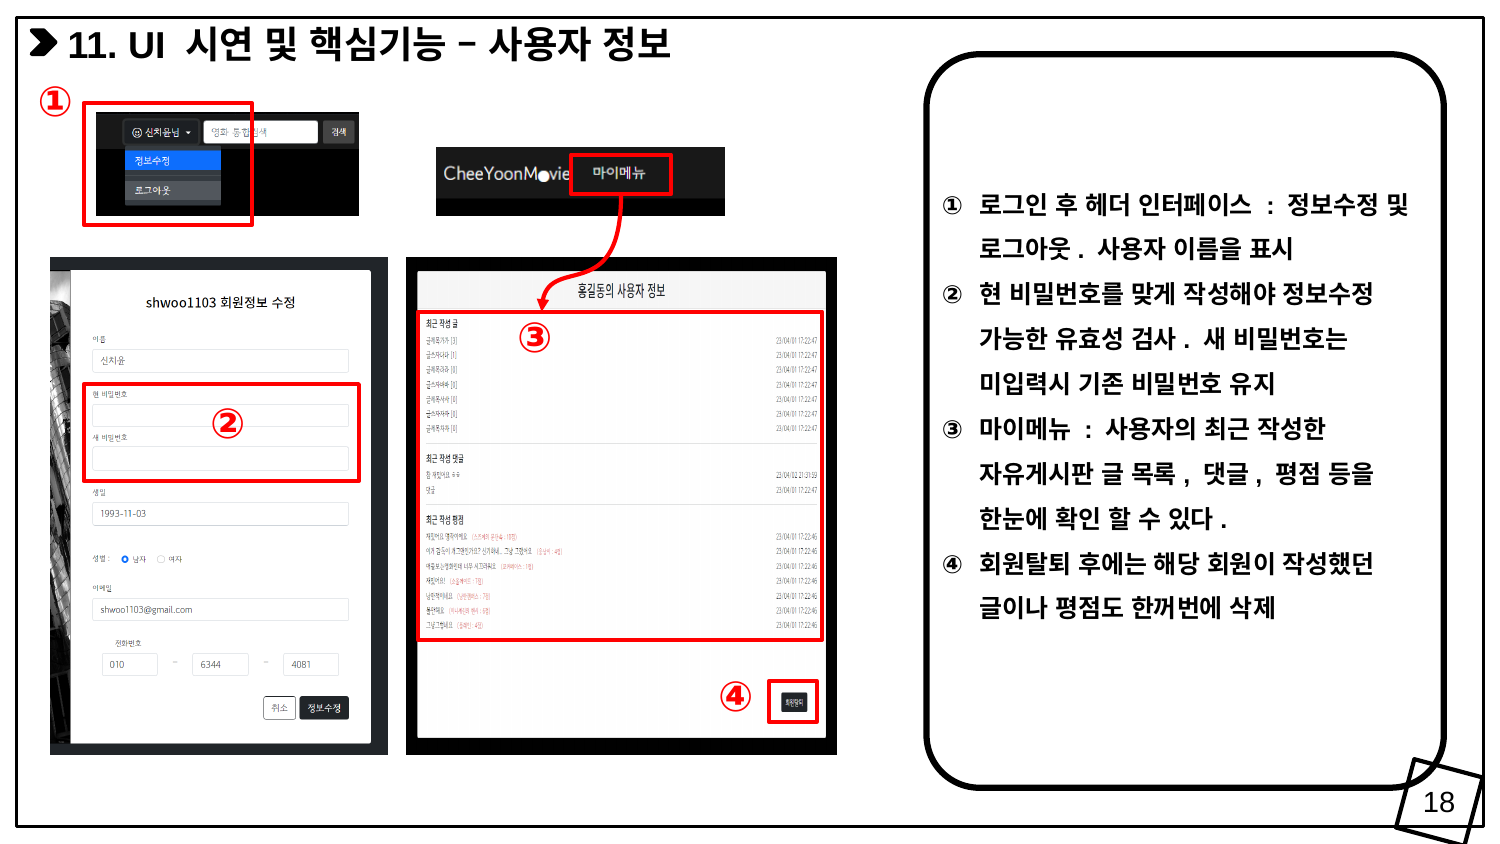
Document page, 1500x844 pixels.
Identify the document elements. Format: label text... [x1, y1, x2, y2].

picture [96, 112, 360, 216]
text_box [29, 28, 58, 57]
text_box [522, 213, 641, 293]
picture [436, 147, 725, 216]
picture [50, 256, 389, 756]
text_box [1400, 766, 1478, 839]
text_box [82, 101, 254, 227]
text_box 11. UI 시연 및 핵심기능 – 사용자 정보 [53, 13, 822, 73]
picture [405, 256, 837, 756]
text_box ① [22, 66, 88, 132]
text_box 로그인 후 헤더 인터페이스 : 정보수정 및 로그아웃. 사용자 이름을 표시 현 비밀번호를 맞게 작성해야 정보수정 가능한 유효성 검사. 새 비밀번호는 미입력시 기존 비밀번호 유지 마이메뉴 : 사용자의 최근 작성한 자유게시판 글 목록, 댓글, 평점 등을 한눈에 확인 할 수 있다. 회원탈퇴 후에는 해당 회원이 작성했던 글이나 평점도 한꺼번에 삭제 [924, 52, 1446, 790]
